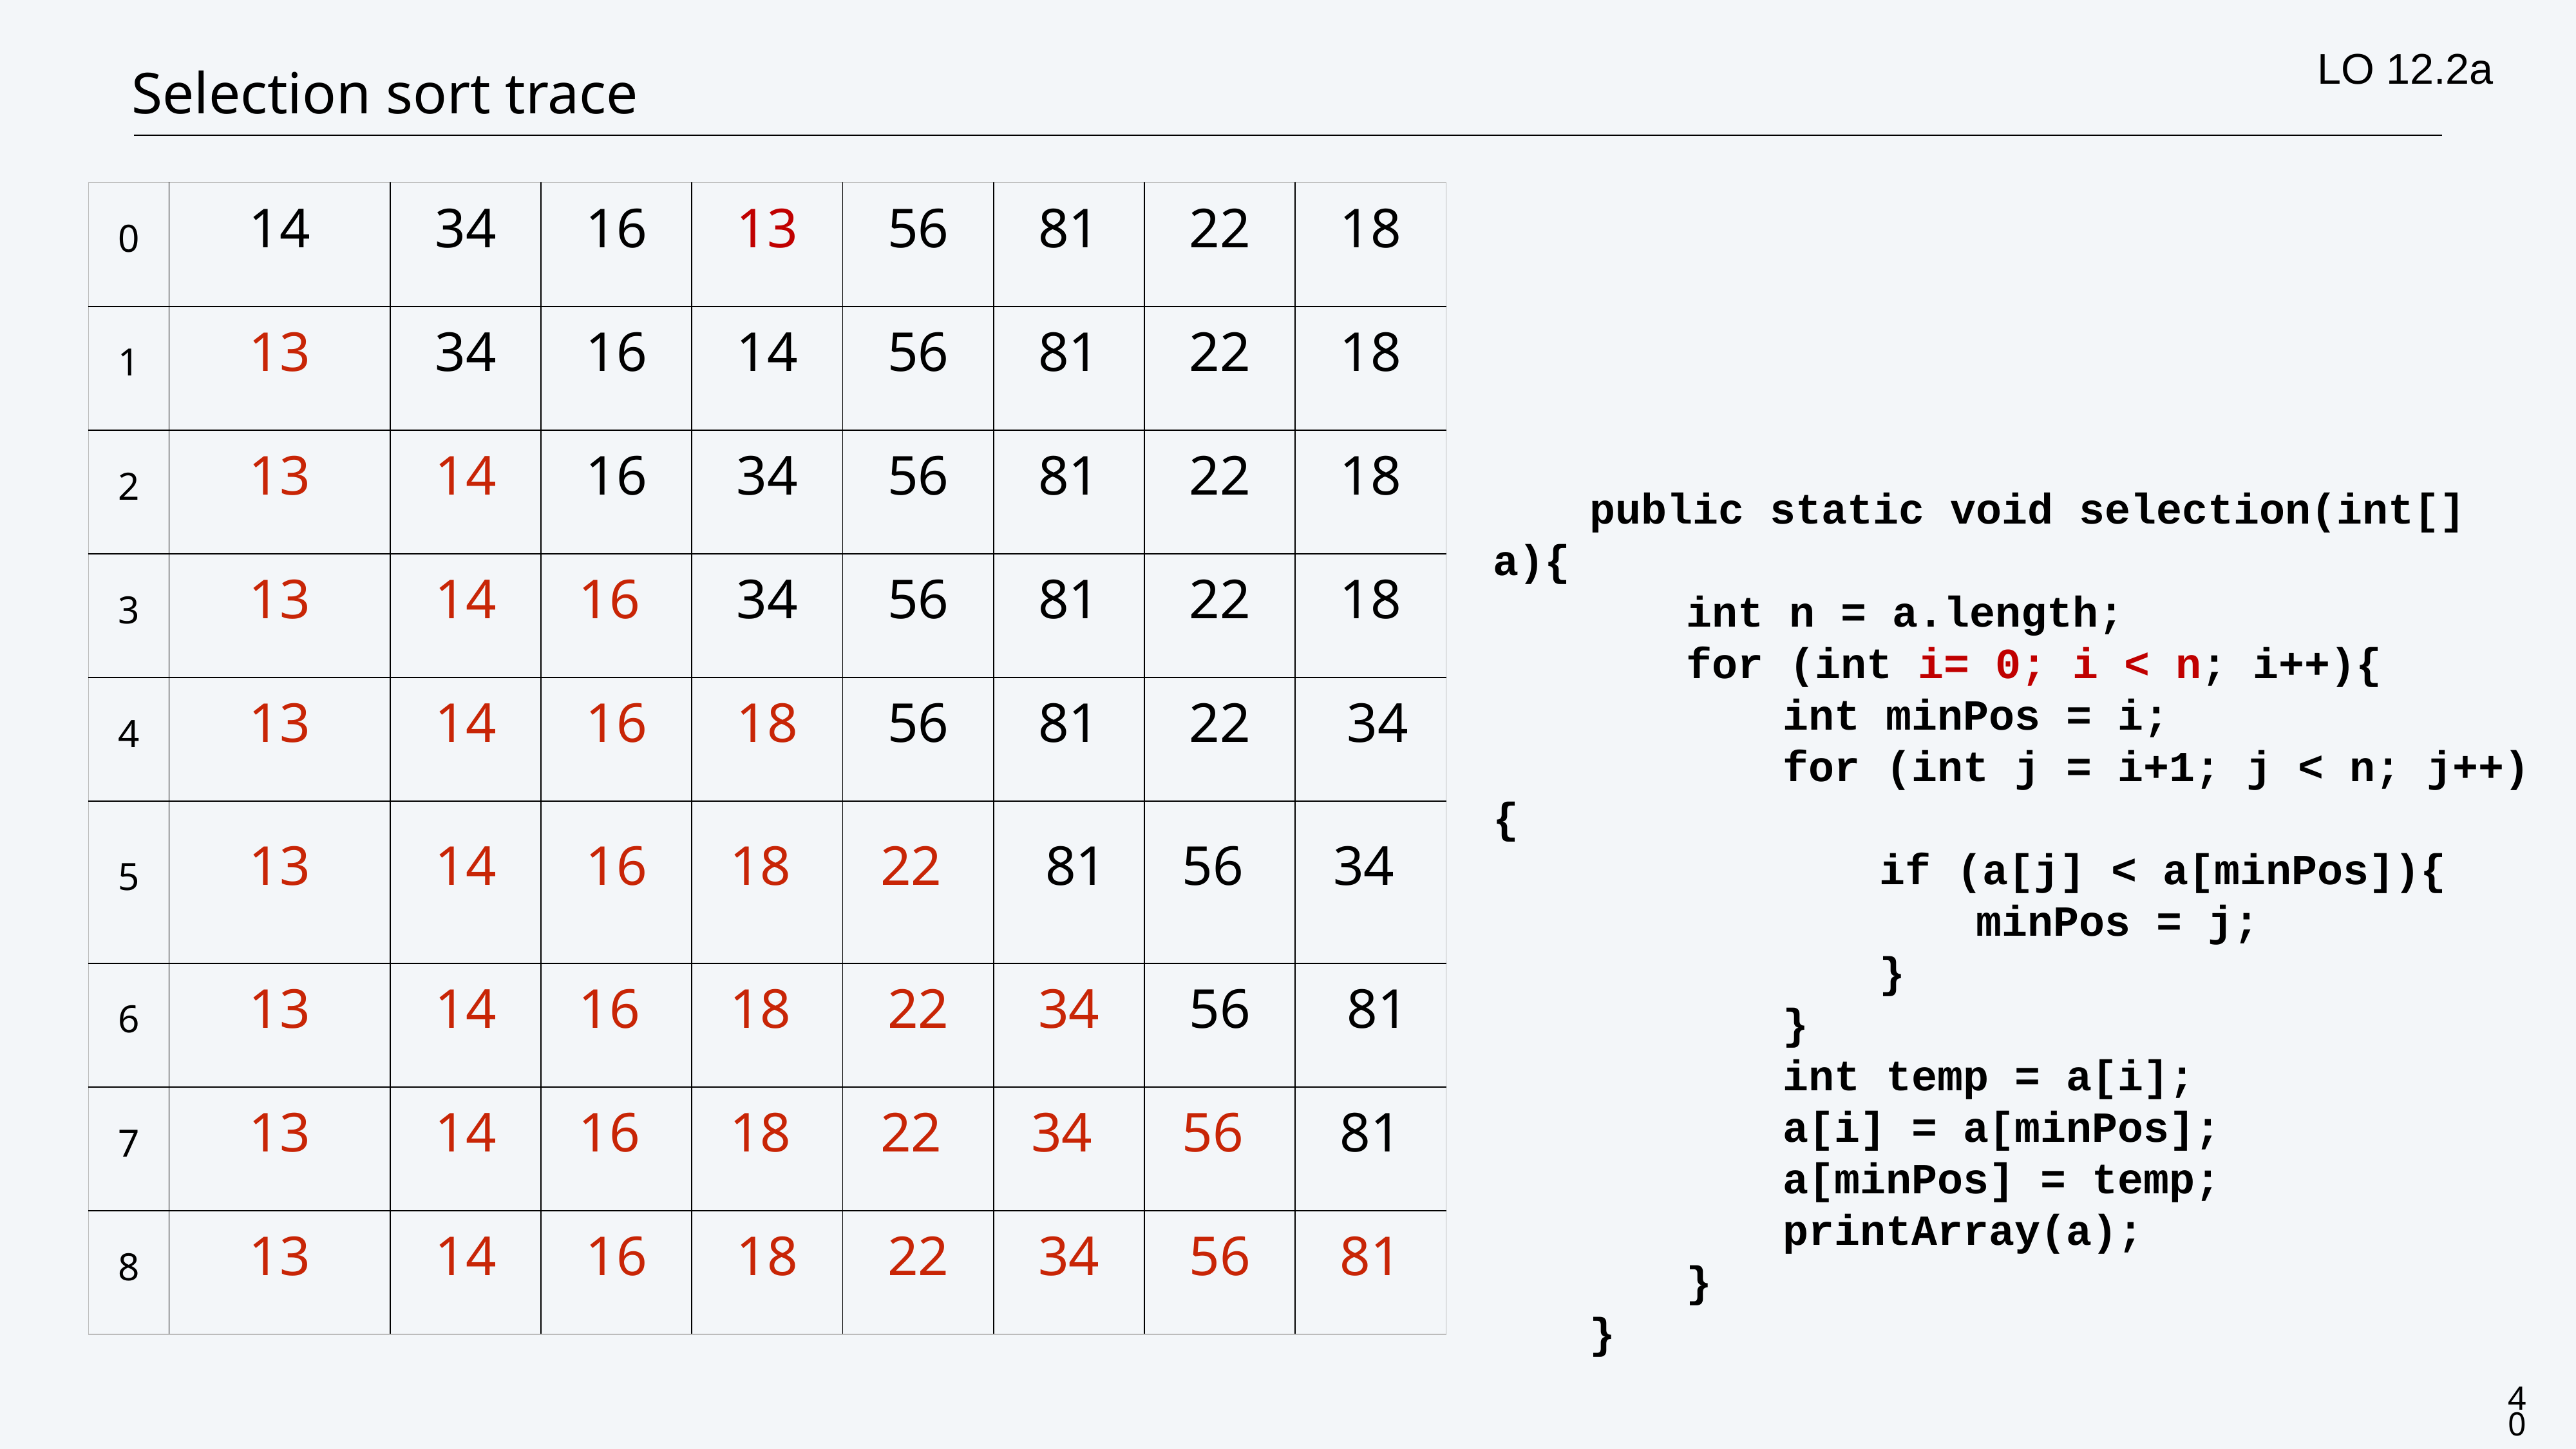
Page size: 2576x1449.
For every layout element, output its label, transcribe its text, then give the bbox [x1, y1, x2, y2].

table_cell 13 [169, 554, 390, 677]
table_cell 5 [89, 802, 169, 963]
table_cell 18 [1296, 431, 1446, 553]
table_cell 34 [994, 1088, 1144, 1210]
table_cell 16 [542, 431, 691, 553]
table_cell 18 [692, 678, 842, 800]
table_cell 56 [1145, 1211, 1294, 1334]
table_cell 16 [542, 802, 691, 963]
table_cell 16 [542, 964, 691, 1086]
table_cell 81 [1296, 1211, 1446, 1334]
table_cell 16 [542, 1211, 691, 1334]
table_cell 14 [391, 678, 540, 800]
table_cell 34 [1296, 678, 1446, 800]
table_cell 56 [1145, 802, 1294, 963]
table_cell 22 [1145, 678, 1294, 800]
table_header 14 [169, 183, 390, 306]
table_cell 14 [391, 1211, 540, 1334]
table_cell 13 [169, 678, 390, 800]
table_cell 81 [994, 307, 1144, 430]
table_cell 16 [542, 678, 691, 800]
table_cell 16 [542, 554, 691, 677]
table_cell 34 [692, 554, 842, 677]
table_cell 4 [89, 678, 169, 800]
table_cell 6 [89, 964, 169, 1086]
table_cell 13 [169, 802, 390, 963]
table_cell 18 [1296, 307, 1446, 430]
table_cell 8 [89, 1211, 169, 1334]
table_cell 13 [169, 964, 390, 1086]
title Selection sort trace [126, 43, 2313, 140]
table_cell 22 [1145, 554, 1294, 677]
table_cell 16 [542, 307, 691, 430]
table_cell 18 [692, 1088, 842, 1210]
table_cell 14 [391, 431, 540, 553]
table_cell 34 [994, 964, 1144, 1086]
table_cell 22 [843, 964, 993, 1086]
table_cell 13 [169, 307, 390, 430]
table_cell 34 [391, 307, 540, 430]
table_cell 18 [1296, 554, 1446, 677]
table_cell 81 [1296, 964, 1446, 1086]
table_header 18 [1296, 183, 1446, 306]
table_cell 81 [1296, 1088, 1446, 1210]
text_box public static void selection(int[] a){ int n = a.length; for (int i= 0; i < n; i++){ int minPos = i; for (int j = i+1; j < n; j++){ if (a[j] < a[minPos]){ minPos = j; } } int temp = a[i]; a[i] = a[minPos]; a[minPos] = temp; printArray(a); } } [1483, 476, 2546, 1361]
table_cell 56 [1145, 1088, 1294, 1210]
table_header 0 [89, 183, 169, 306]
table_cell 13 [169, 1211, 390, 1334]
table_cell 7 [89, 1088, 169, 1210]
table_cell 81 [994, 554, 1144, 677]
table_header 13 [692, 183, 842, 306]
table_header 34 [391, 183, 540, 306]
table_header 22 [1145, 183, 1294, 306]
table_cell 34 [1296, 802, 1446, 963]
text_box LO 12.2a [2311, 35, 2576, 98]
table_cell 81 [994, 802, 1144, 963]
table_cell 14 [692, 307, 842, 430]
table_cell 22 [843, 1211, 993, 1334]
table_cell 3 [89, 554, 169, 677]
table_cell 22 [843, 1088, 993, 1210]
table_cell 14 [391, 964, 540, 1086]
table_cell 22 [1145, 307, 1294, 430]
table_cell 34 [994, 1211, 1144, 1334]
table_cell 56 [843, 431, 993, 553]
table_cell 13 [169, 1088, 390, 1210]
table_cell 13 [169, 431, 390, 553]
table_cell 22 [843, 802, 993, 963]
table_cell 56 [843, 678, 993, 800]
table_cell 22 [1145, 431, 1294, 553]
table_cell 14 [391, 1088, 540, 1210]
table_cell 81 [994, 678, 1144, 800]
table_cell 34 [692, 431, 842, 553]
table_header 16 [542, 183, 691, 306]
table_cell 2 [89, 431, 169, 553]
table_cell 56 [843, 554, 993, 677]
table_cell 18 [692, 964, 842, 1086]
table_cell 81 [994, 431, 1144, 553]
table_header 81 [994, 183, 1144, 306]
table_header 56 [843, 183, 993, 306]
table_cell 18 [692, 802, 842, 963]
slide_number 40 [2503, 1379, 2546, 1426]
table_cell 56 [1145, 964, 1294, 1086]
table_cell 1 [89, 307, 169, 430]
table_cell 18 [692, 1211, 842, 1334]
table_cell 14 [391, 554, 540, 677]
table_cell 14 [391, 802, 540, 963]
table_cell 16 [542, 1088, 691, 1210]
table_cell 56 [843, 307, 993, 430]
